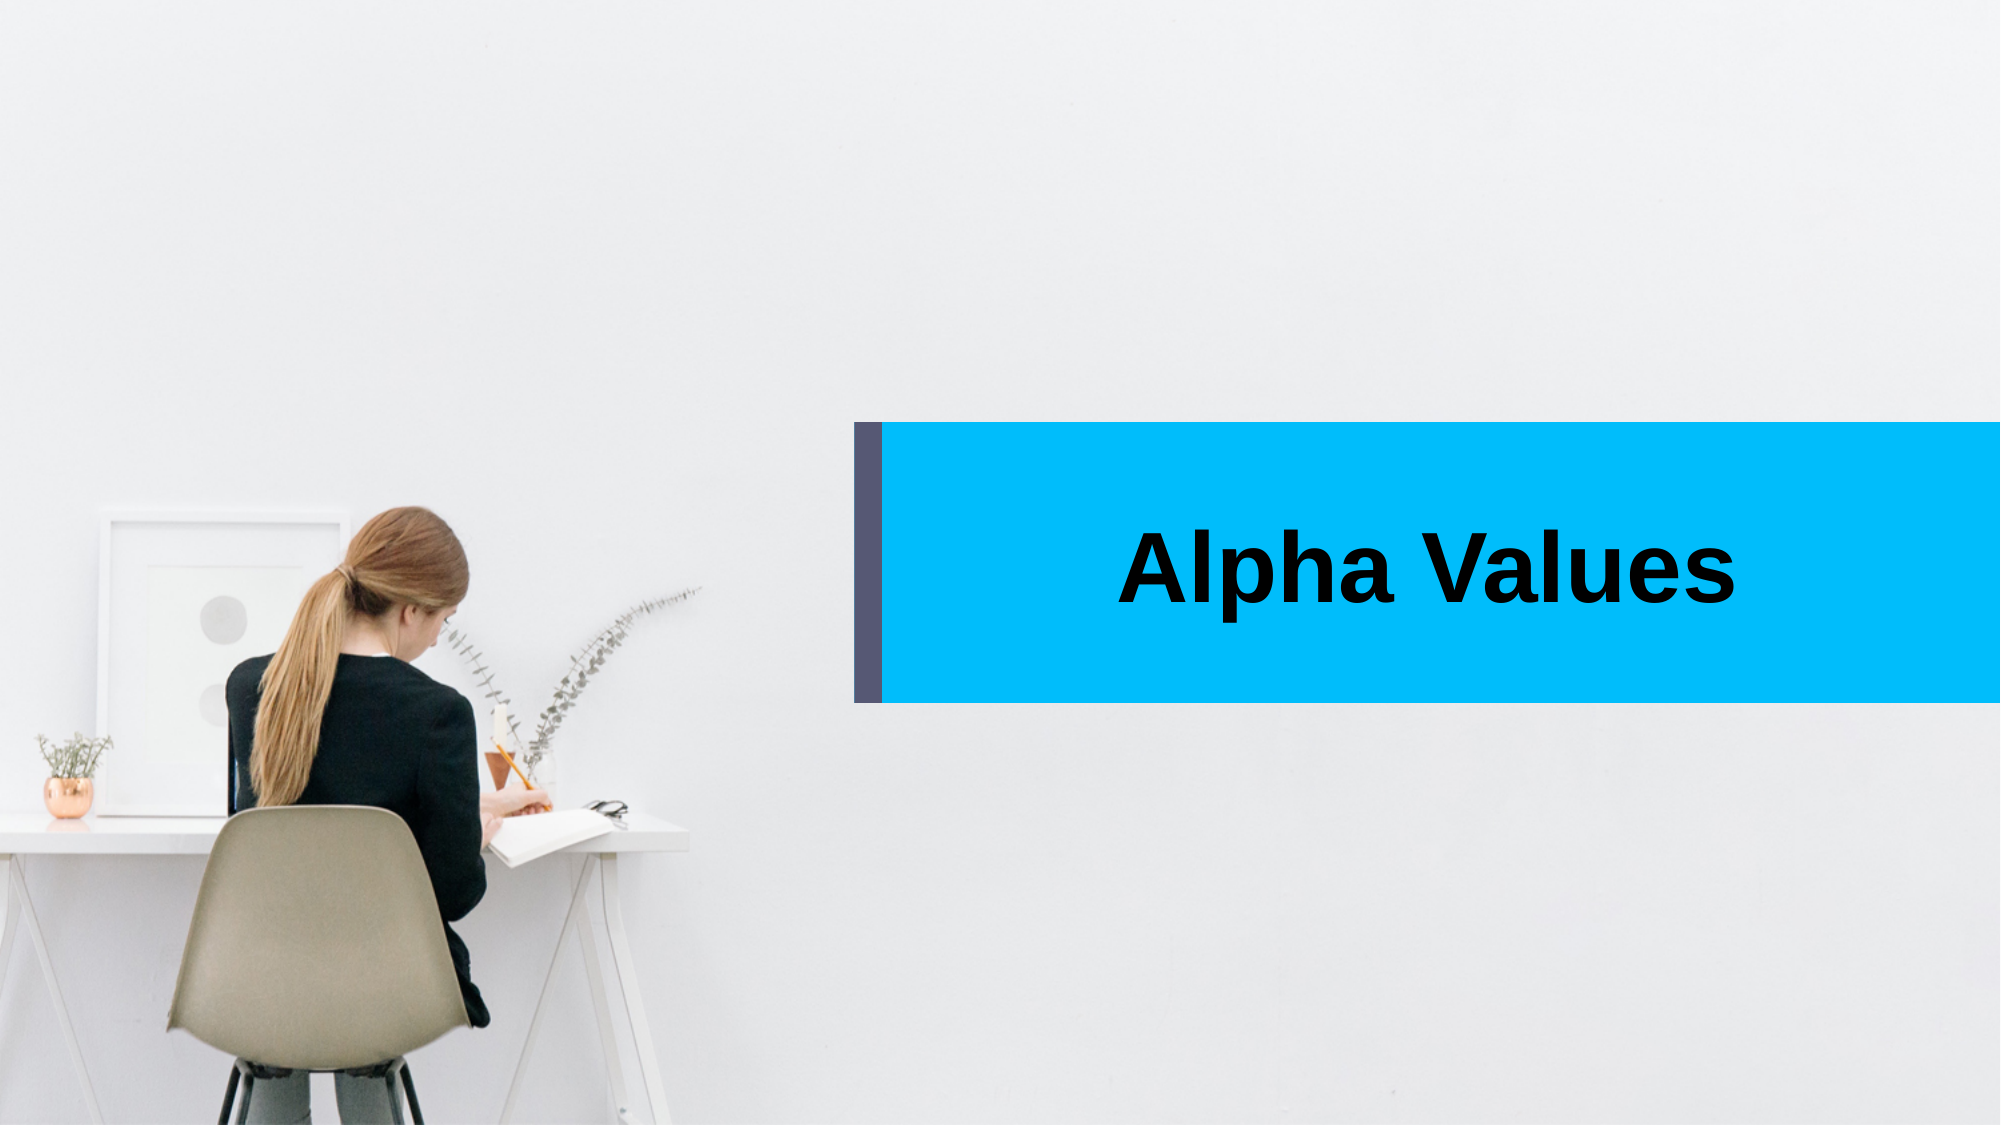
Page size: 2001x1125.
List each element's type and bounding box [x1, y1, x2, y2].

picture [0, 0, 2001, 1125]
text_box [854, 422, 2000, 703]
